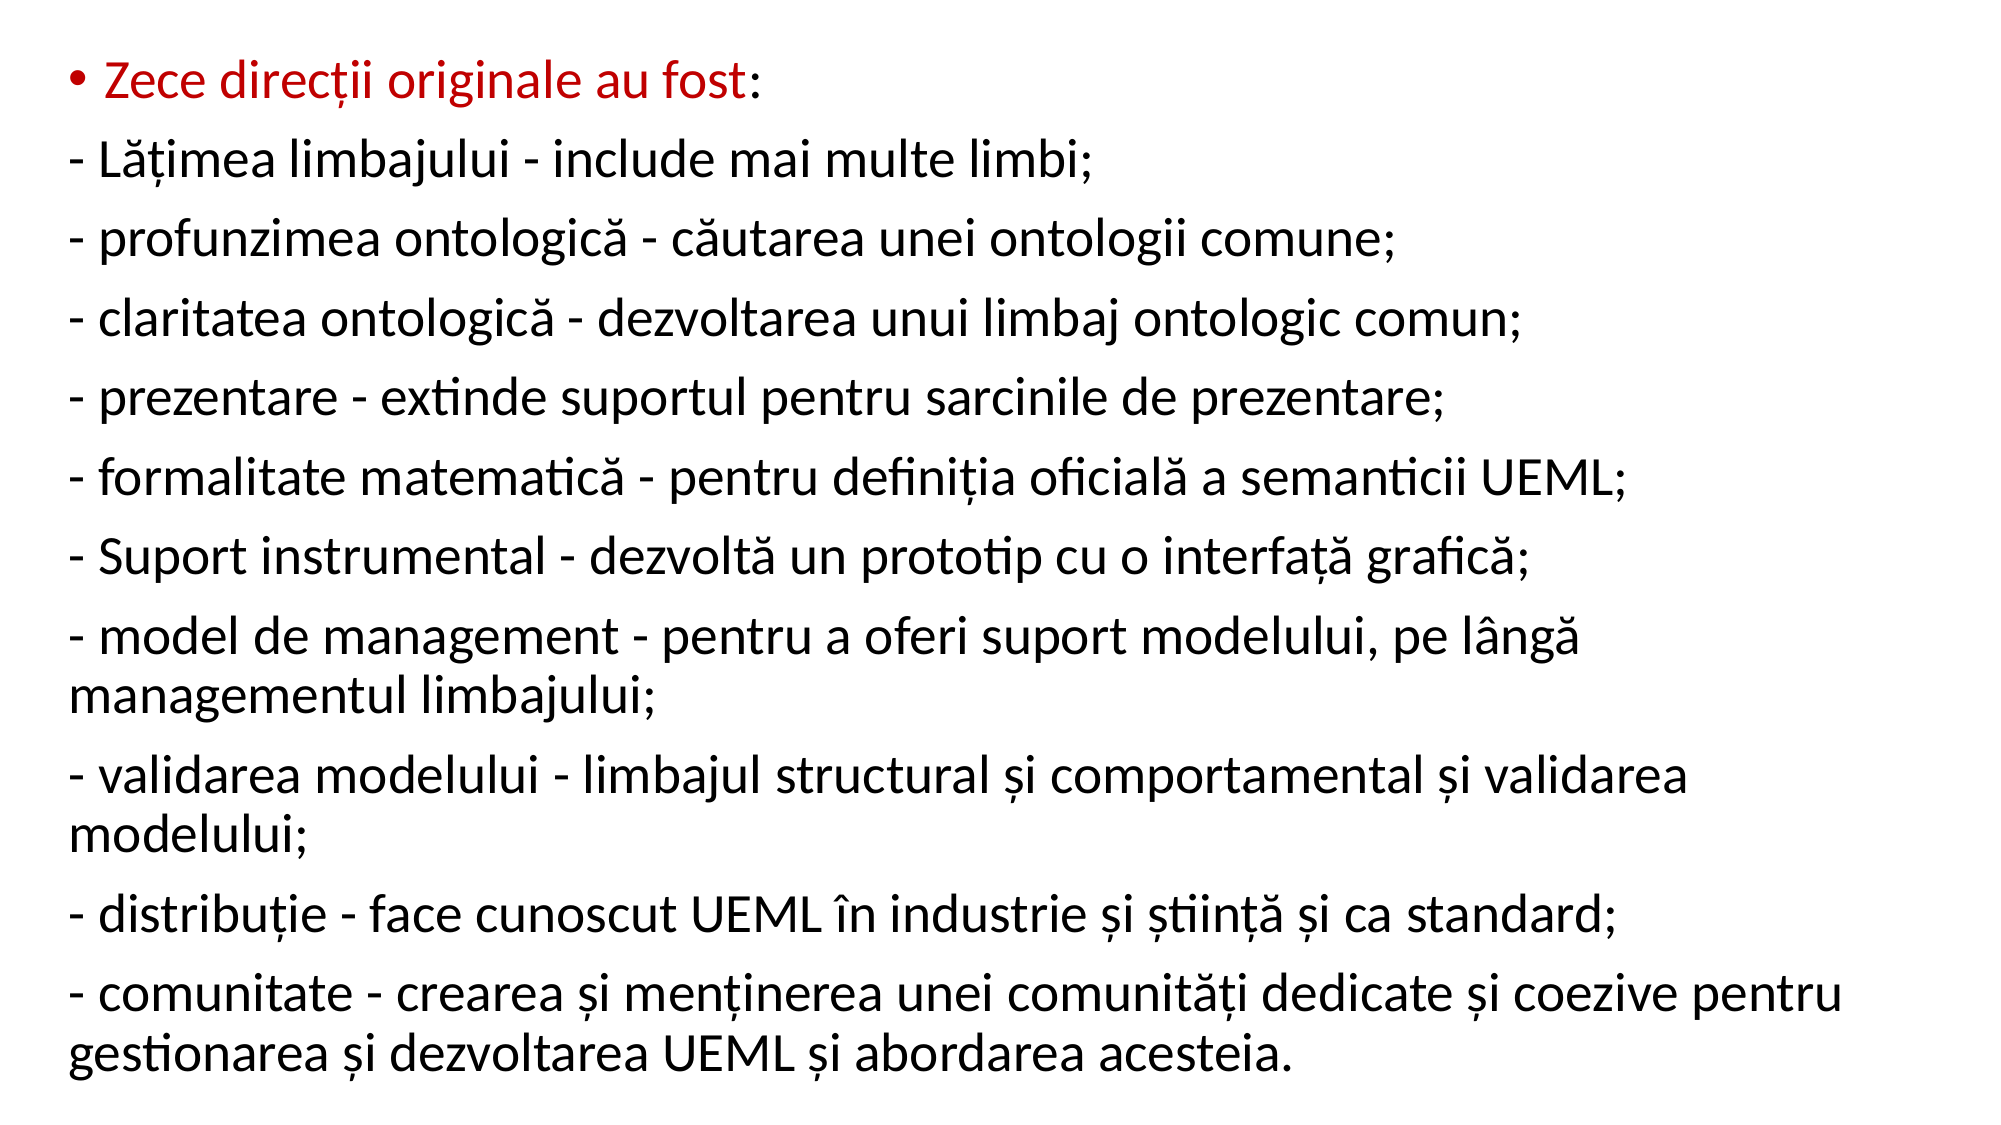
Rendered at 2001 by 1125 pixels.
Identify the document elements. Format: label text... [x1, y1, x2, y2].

list Zece direcții originale au fost: - Lățimea limbajului - include mai multe limbi; - profunzimea ontologică - căutarea unei ontologii comune; - claritatea ontologică - dezvoltarea unui limbaj ontologic comun; - prezentare - extinde suportul pentru sarcinile de prezentare; - formalitate matematică - pentru definiția oficială a semanticii UEML; - Suport instrumental - dezvoltă un prototip cu o interfață grafică; - model de management - pentru a oferi suport modelului, pe lângă managementul limbajului; - validarea modelului - limbajul structural și comportamental și validarea modelului; - distribuție - face cunoscut UEML în industrie și știință și ca standard; - comunitate - crearea și menținerea unei comunități dedicate și coezive pentru gestionarea și dezvoltarea UEML și abordarea acesteia. [53, 42, 1948, 1093]
